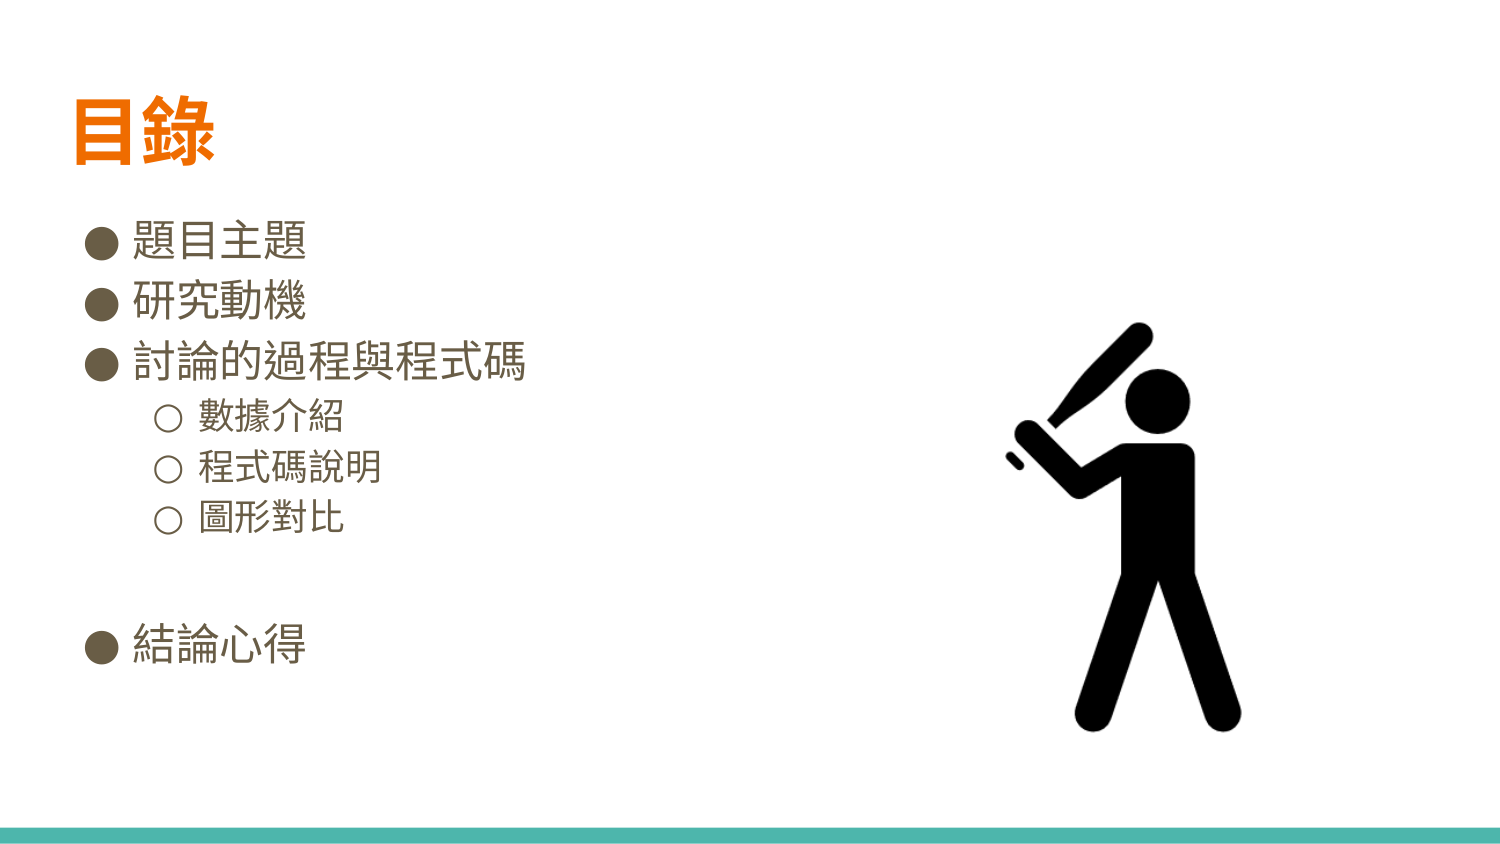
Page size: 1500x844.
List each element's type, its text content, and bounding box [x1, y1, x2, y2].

picture [900, 304, 1346, 750]
list 題目主題 研究動機 討論的過程與程式碼 數據介紹 程式碼說明 圖形對比 結論心得 [51, 189, 1449, 688]
title 目錄 [51, 69, 1449, 189]
